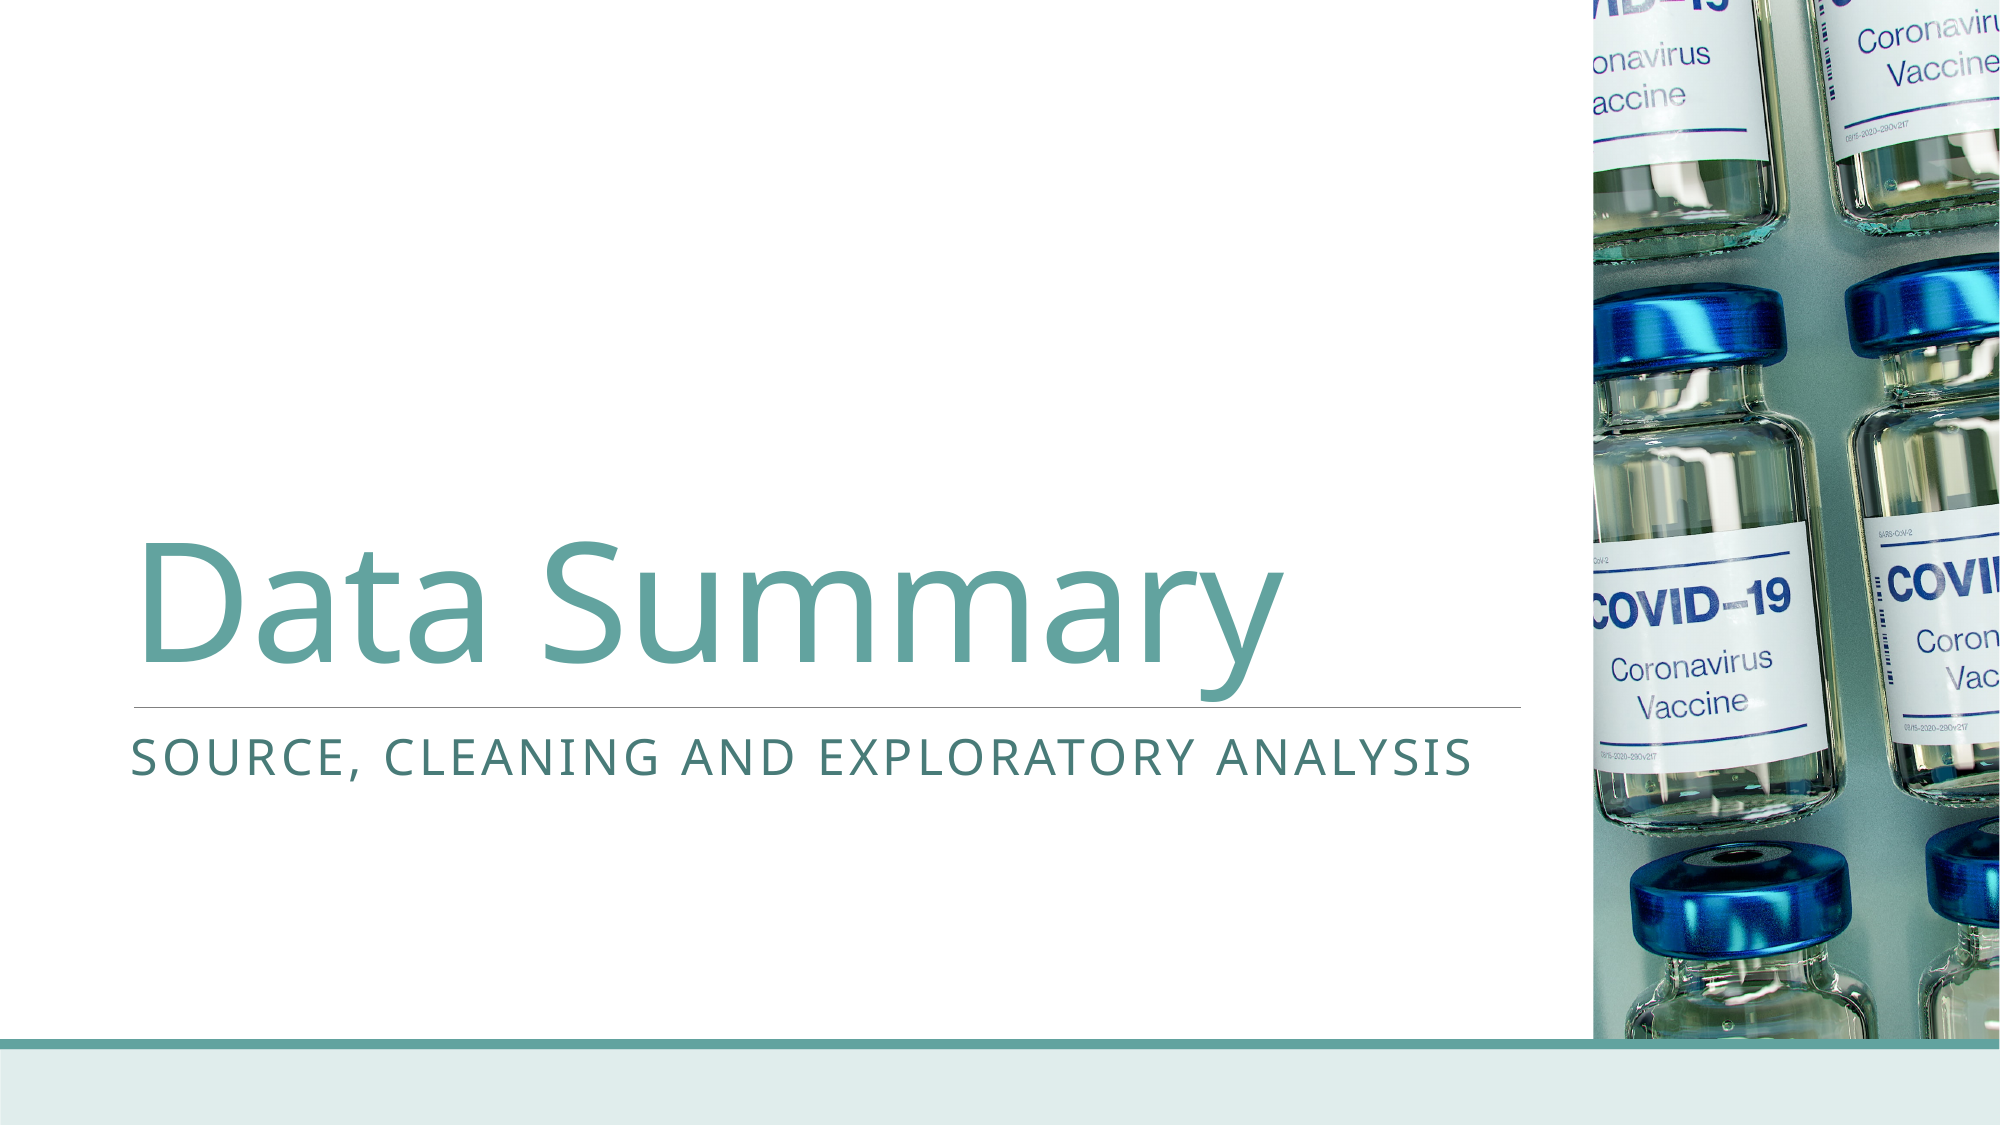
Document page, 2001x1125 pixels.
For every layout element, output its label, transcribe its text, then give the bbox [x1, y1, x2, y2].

picture [1592, 0, 2000, 1040]
list Source, cleaning and exploratory analysis [115, 725, 1529, 913]
title Data Summary [115, 119, 1529, 704]
